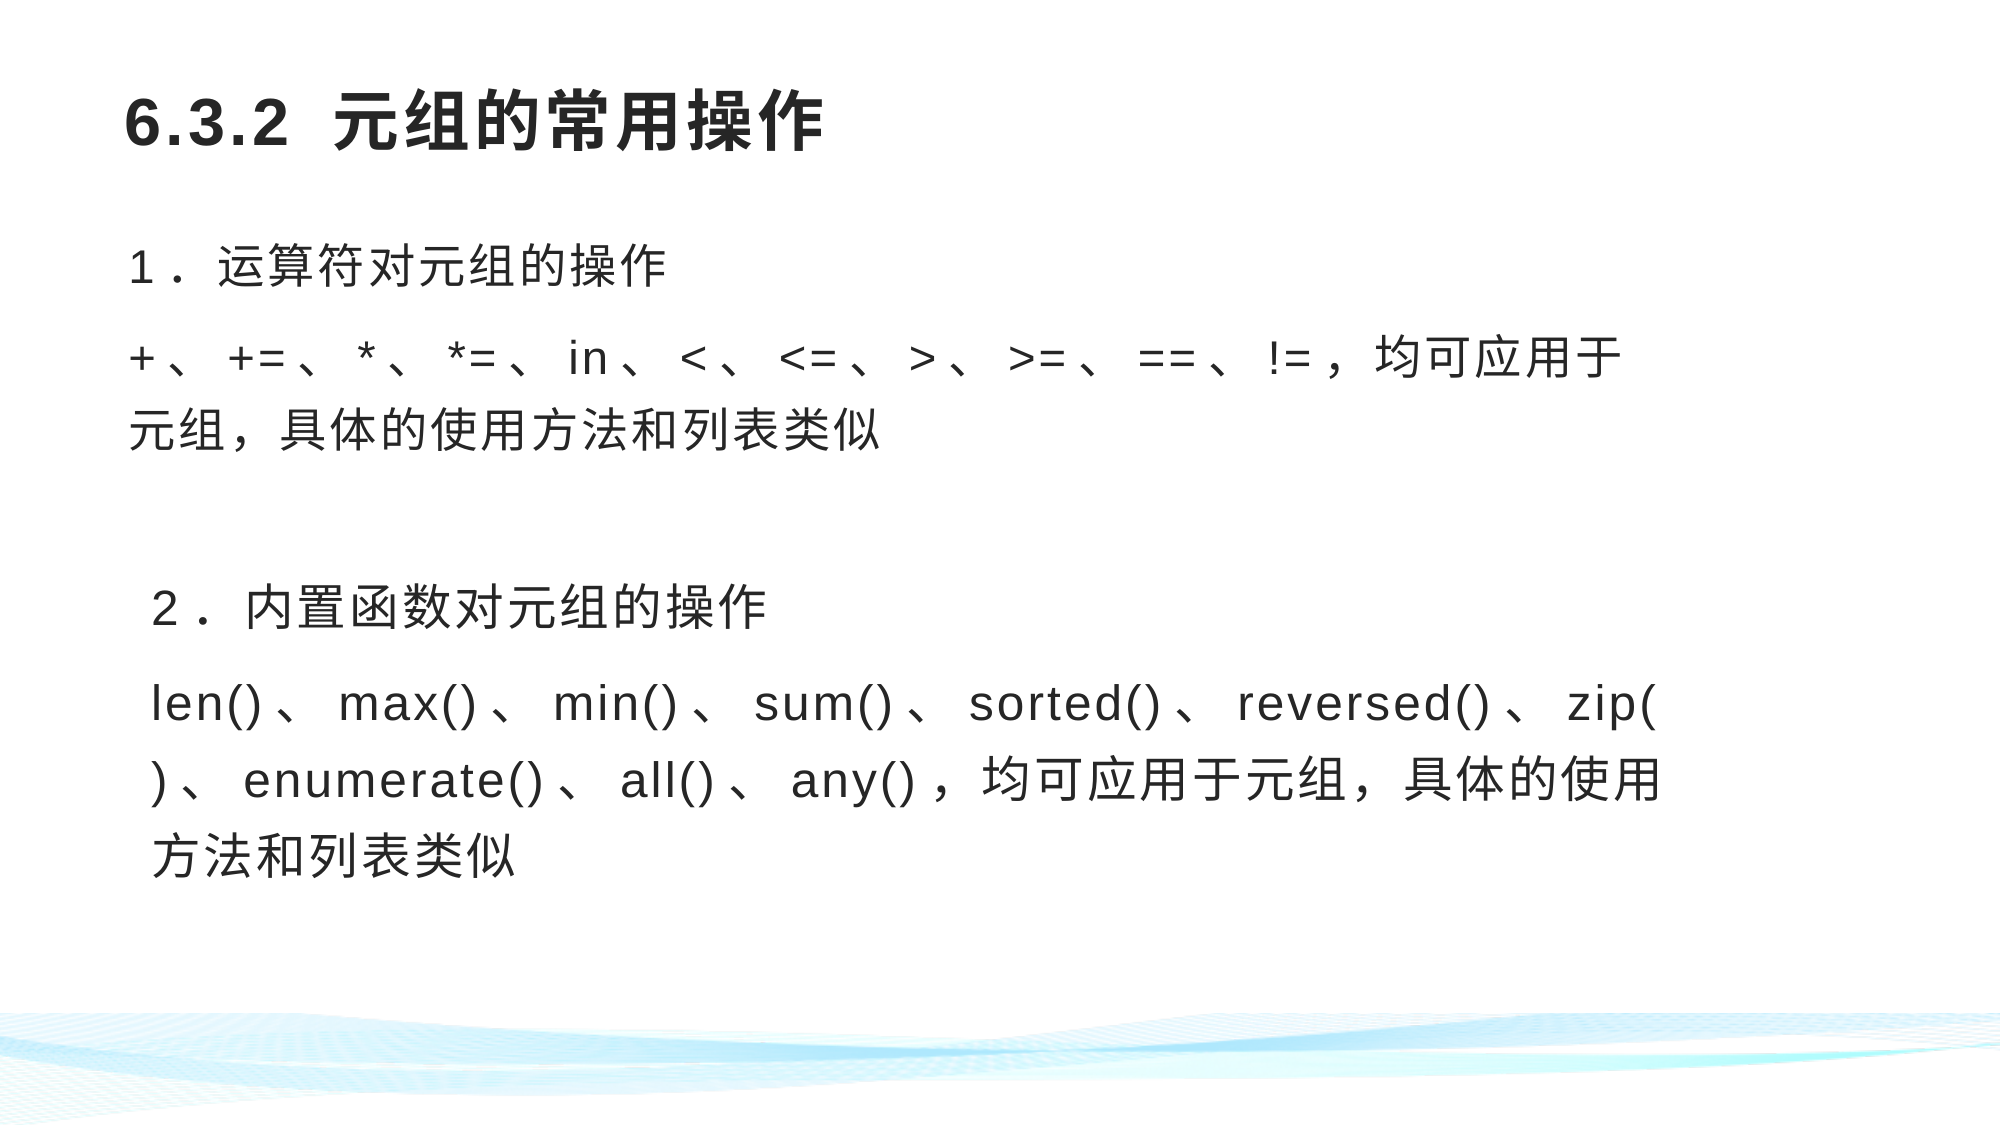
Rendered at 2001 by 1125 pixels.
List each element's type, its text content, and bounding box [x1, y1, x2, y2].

title 6.3.2 元组的常用操作 [109, 71, 1891, 189]
picture [0, 1013, 2000, 1125]
slide_number [1412, 1041, 1856, 1094]
list 1．运算符对元组的操作 +、+=、*、*=、in、<、<=、>、>=、==、!=，均可应用于元组，具体的使用方法和列表类似 [113, 212, 1662, 467]
text_box 2．内置函数对元组的操作 len()、max()、min()、sum()、sorted()、reversed()、zip()、enumerate()、all()、any()，均可应用于元组，具体的使用方法和列表类似 [136, 550, 1685, 894]
